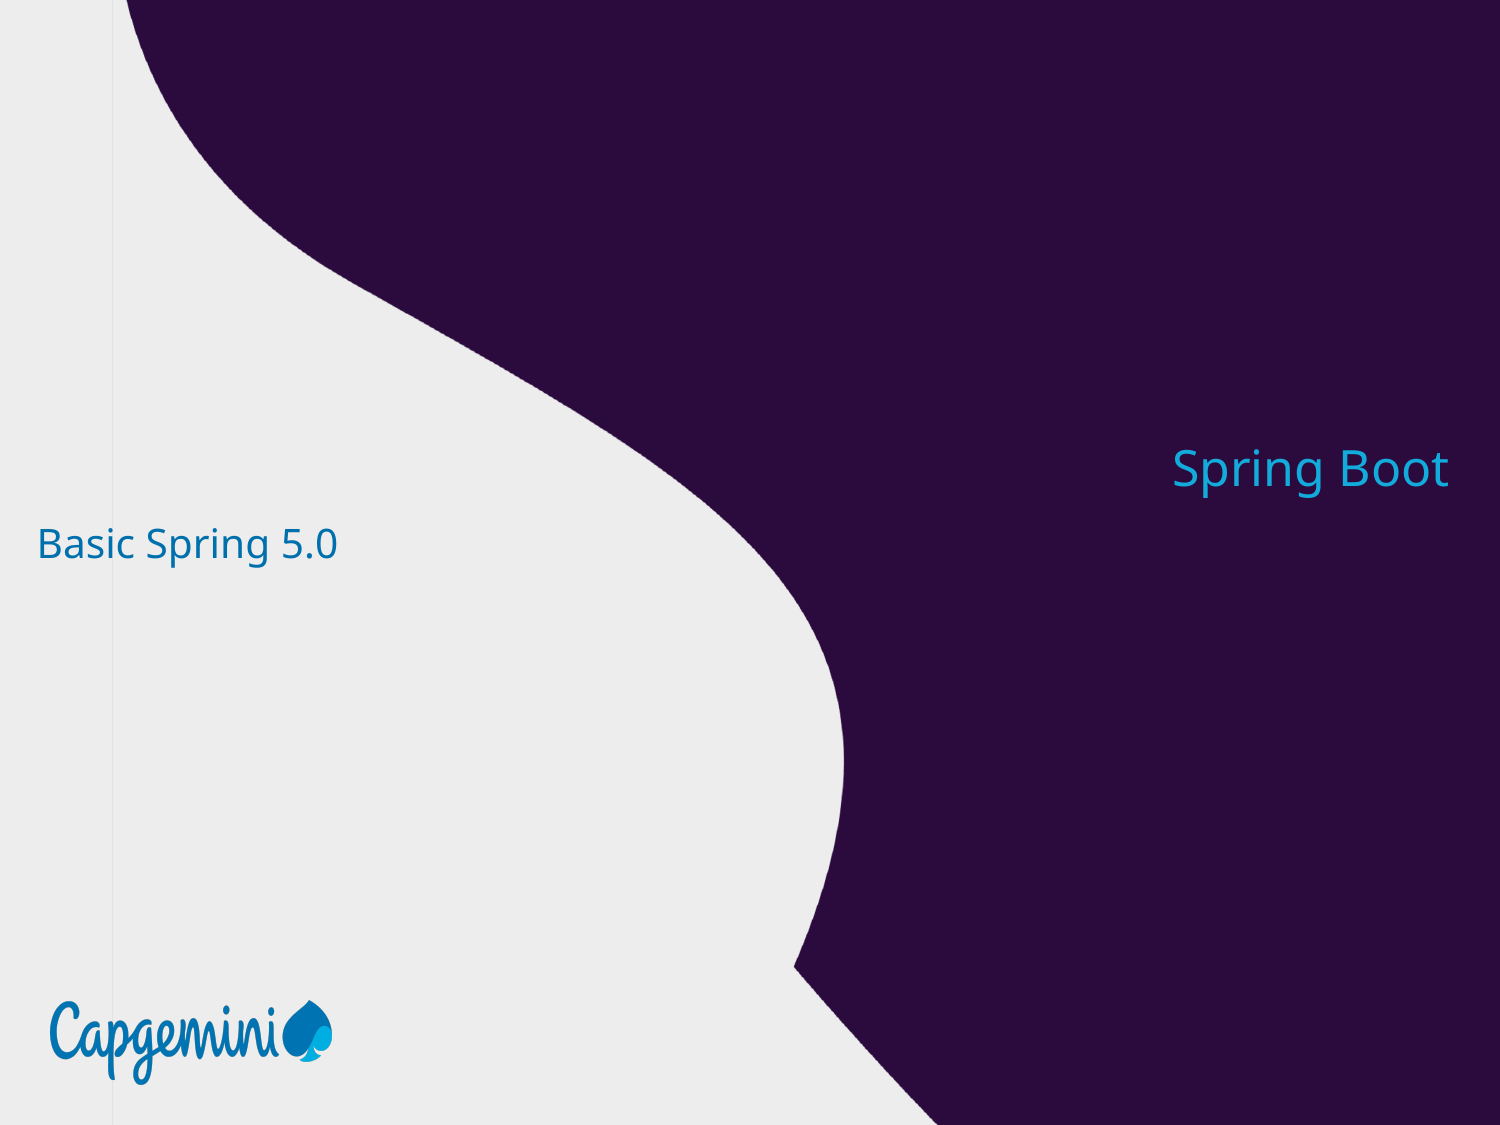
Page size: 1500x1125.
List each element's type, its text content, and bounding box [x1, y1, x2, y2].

list Spring Boot [802, 302, 1450, 497]
picture [139, 1061, 147, 1079]
picture [50, 0, 1500, 1125]
title Basic Spring 5.0 [36, 519, 788, 612]
picture [114, 1028, 122, 1051]
picture [163, 1027, 169, 1041]
